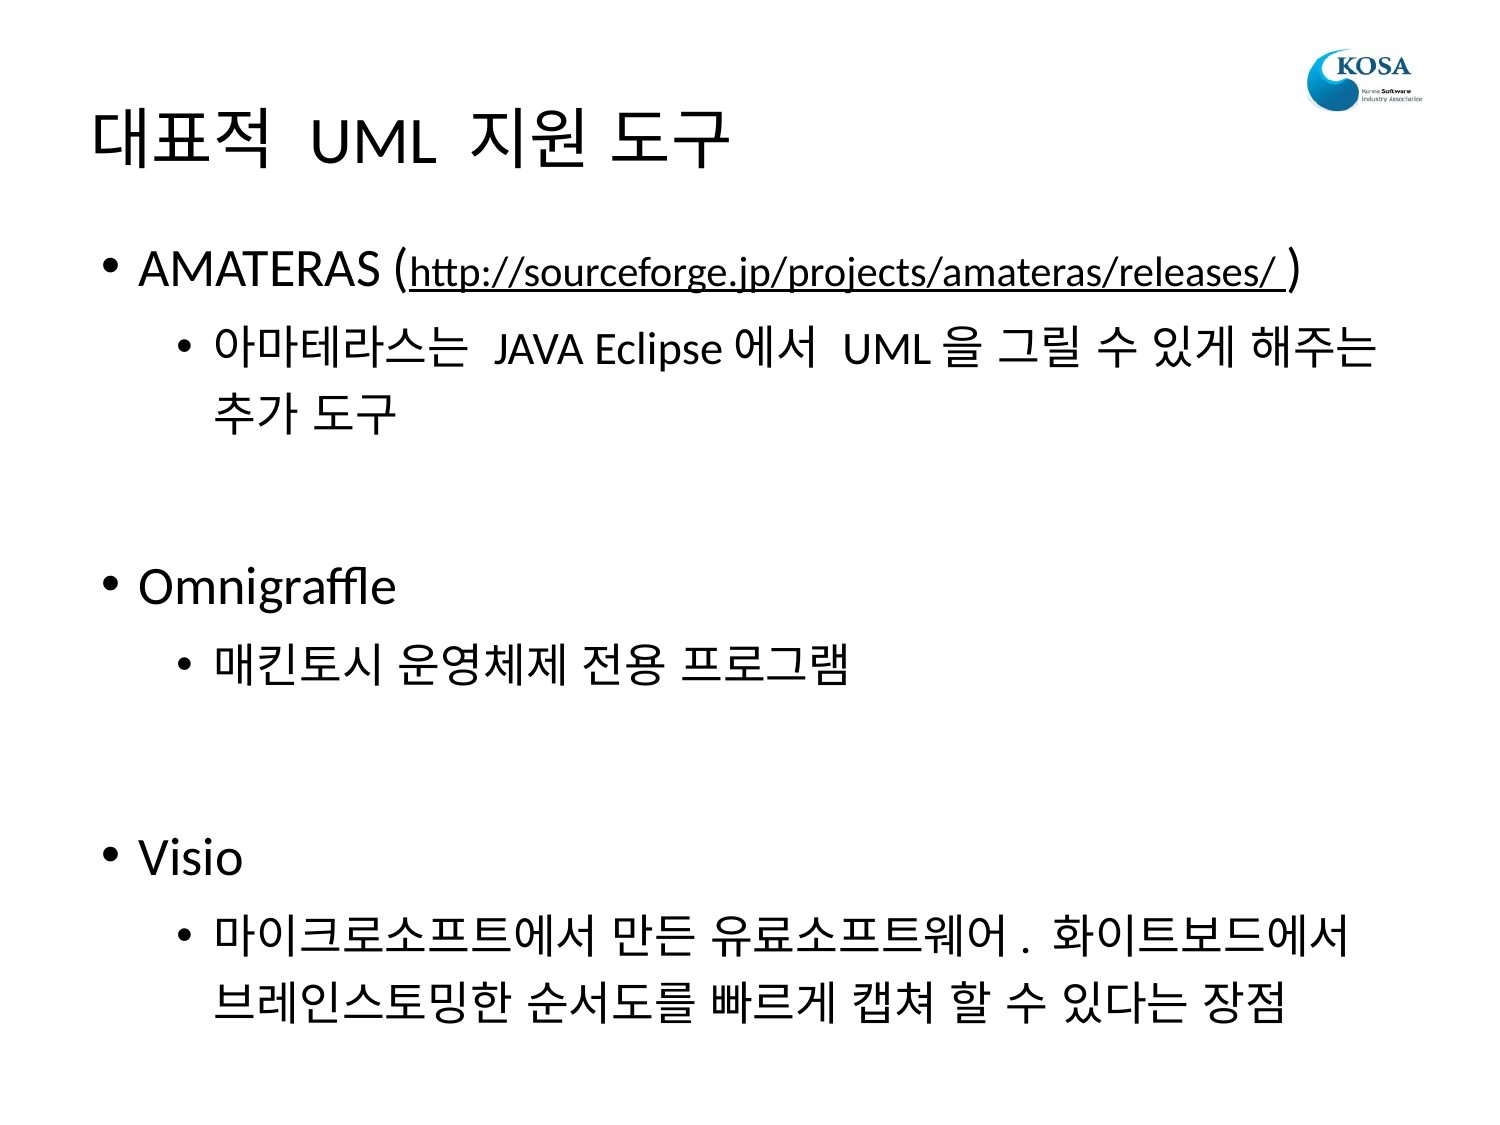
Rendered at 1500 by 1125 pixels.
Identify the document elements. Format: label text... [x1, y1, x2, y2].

picture [1306, 48, 1423, 112]
list AMATERAS (http://sourceforge.jp/projects/amateras/releases/ ) 아마테라스는 JAVA Eclipse에서 UML을 그릴 수 있게 해주는 추가 도구 Omnigraffle 매킨토시 운영체제 전용 프로그램 Visio 마이크로소프트에서 만든 유료소프트웨어. 화이트보드에서 브레인스토밍한 순서도를 빠르게 캡쳐 할 수 있다는 장점 [85, 211, 1453, 1053]
text_box 대표적 UML 지원 도구 [75, 89, 748, 185]
